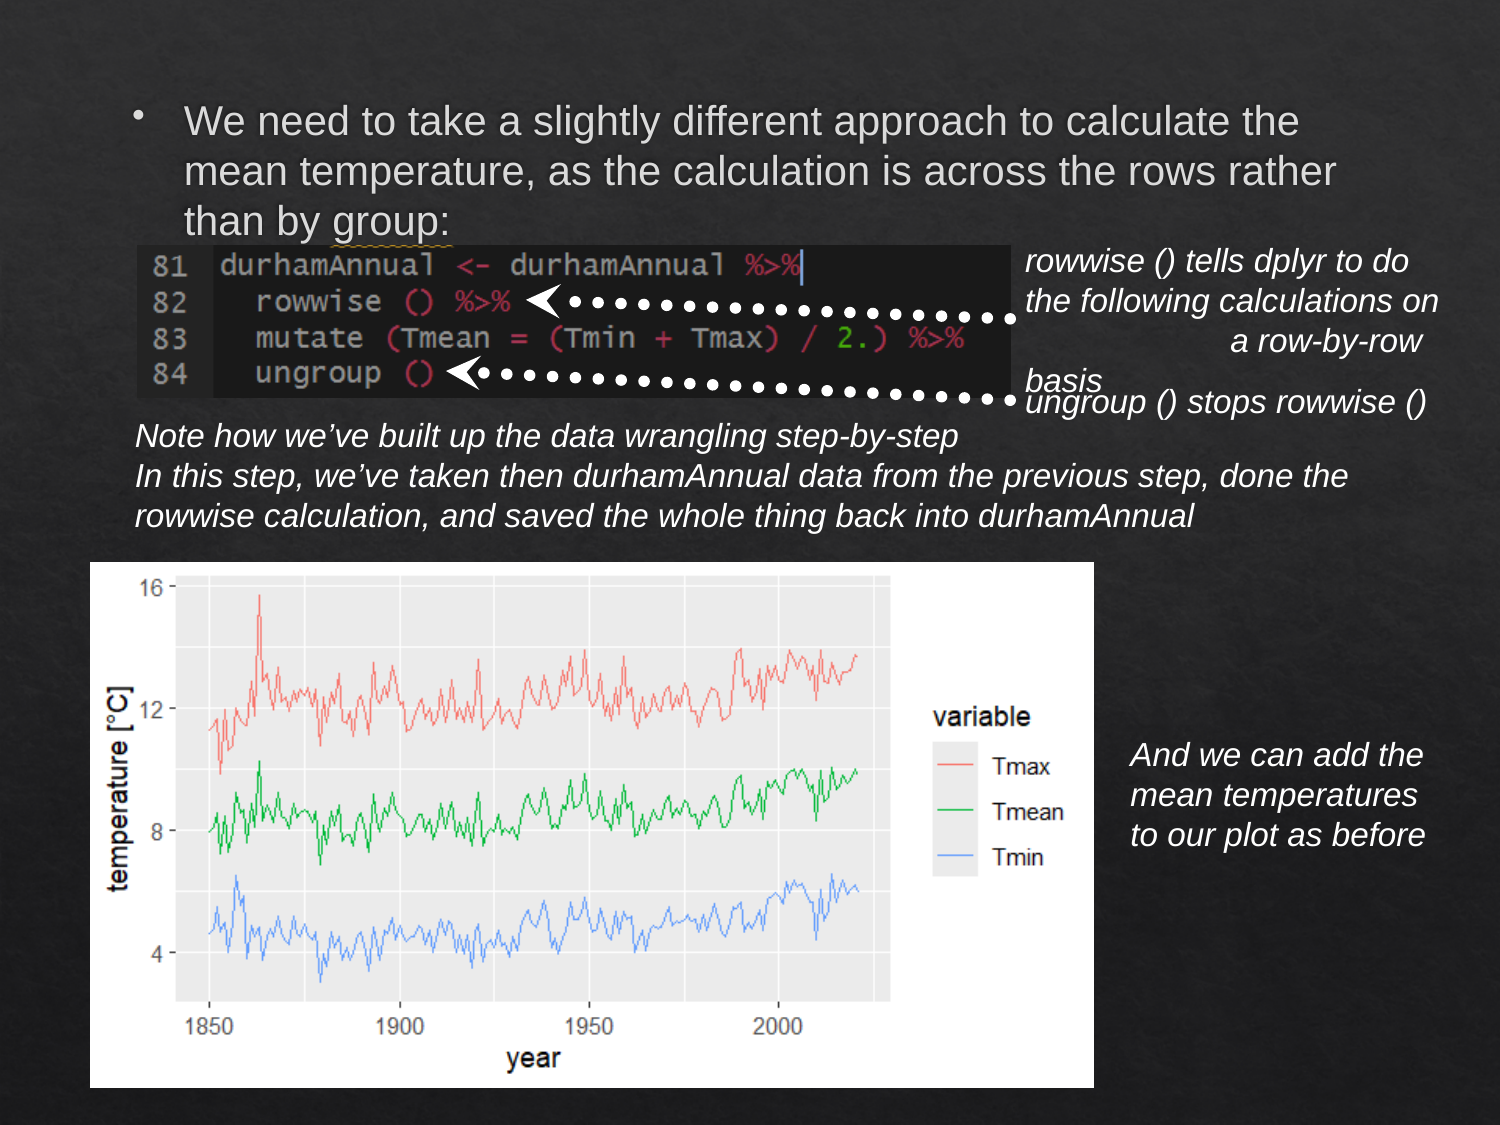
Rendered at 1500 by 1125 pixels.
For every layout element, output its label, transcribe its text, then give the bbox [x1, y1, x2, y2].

picture [136, 245, 1011, 398]
text_box rowwise () tells dplyr to do the following calculations on a row-by-row basis [1010, 231, 1465, 372]
text_box And we can add the mean temperatures to our plot as before [1115, 726, 1465, 861]
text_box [445, 370, 1011, 401]
picture [90, 562, 1094, 1088]
text_box Note how we’ve built up the data wrangling step-by-step In this step, we’ve taken then durhamAnnual data from the previous step, done the rowwise calculation, and saved the whole thing back into durhamAnnual [119, 407, 1394, 542]
list We need to take a slightly different approach to calculate the mean temperature, as the calculation is across the rows rather than by group: [112, 85, 1387, 950]
text_box ungroup () stops rowwise () [1010, 372, 1465, 428]
